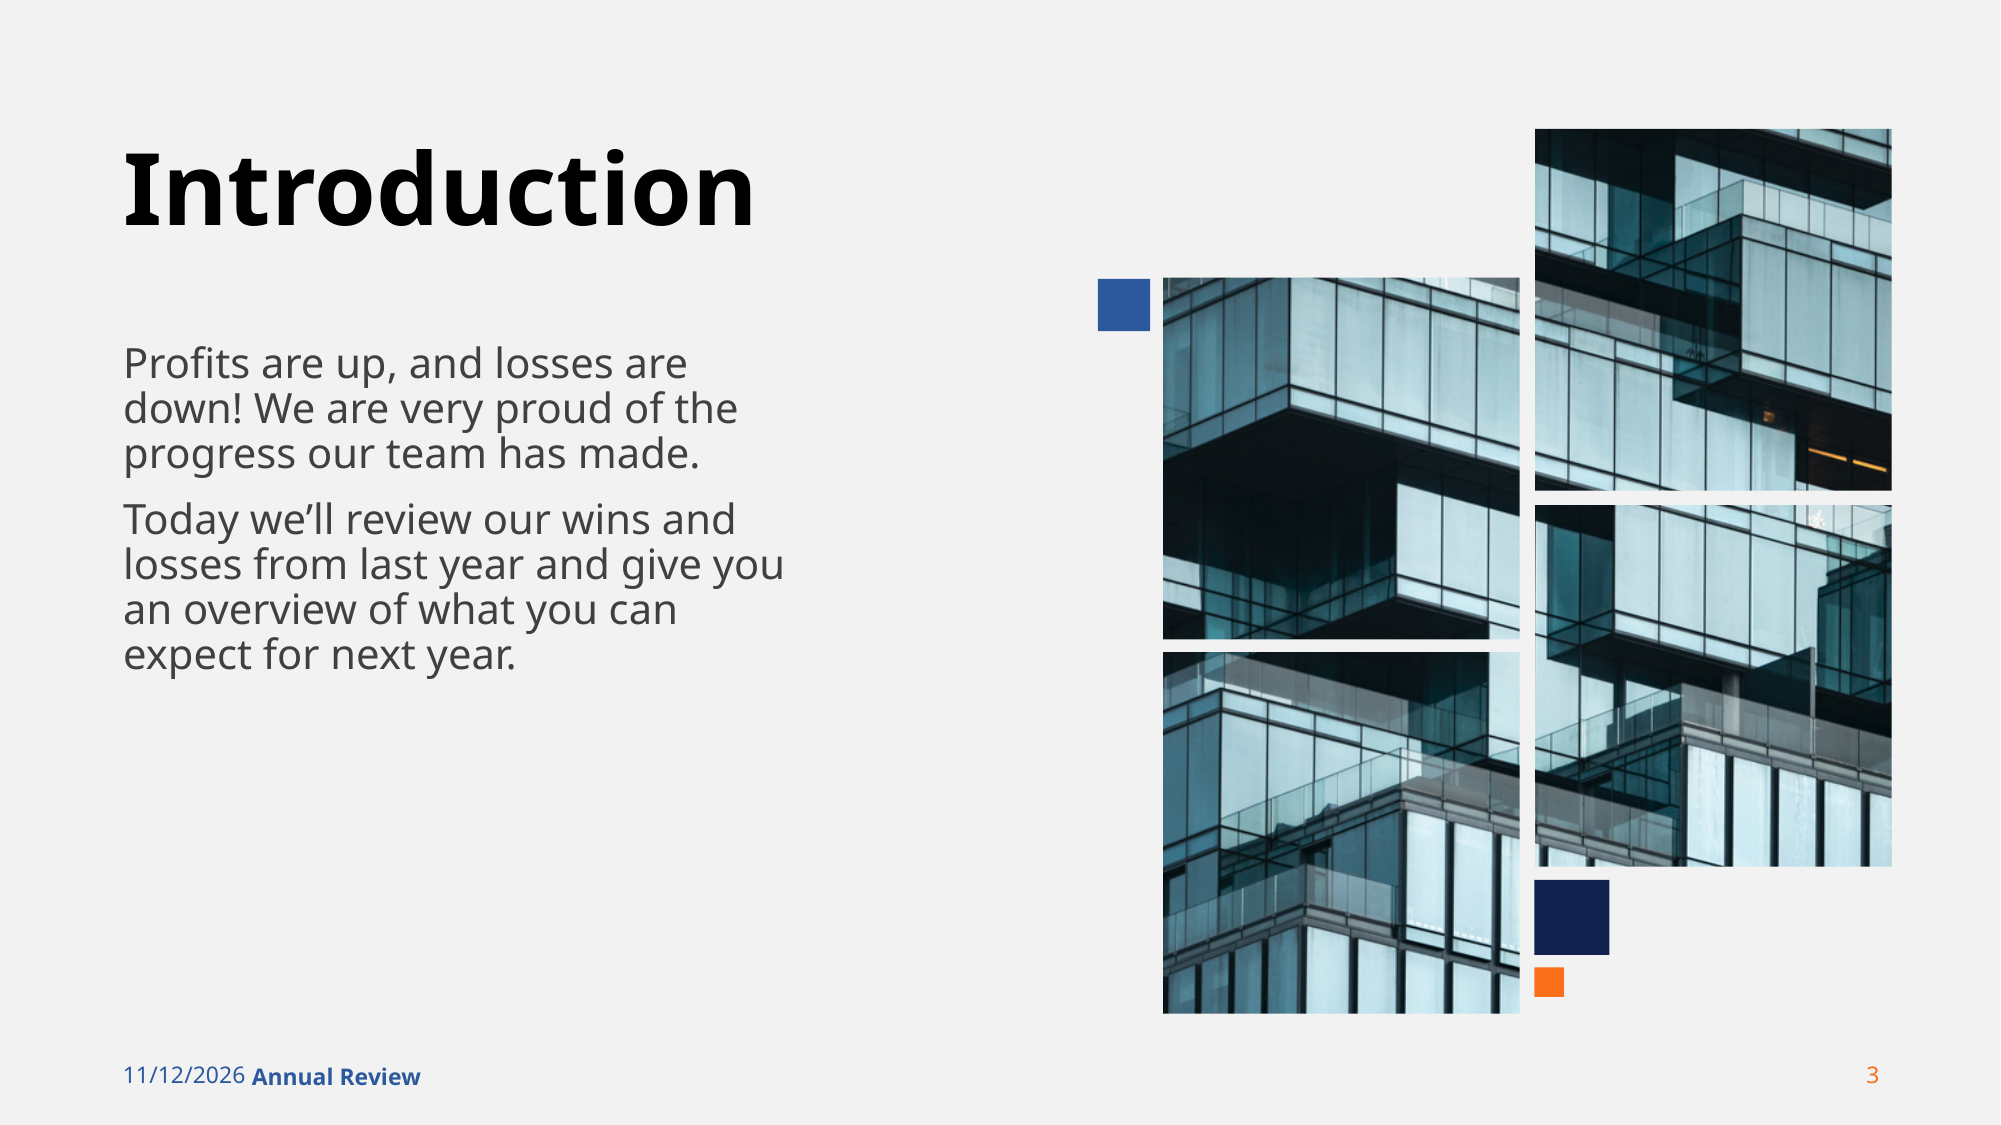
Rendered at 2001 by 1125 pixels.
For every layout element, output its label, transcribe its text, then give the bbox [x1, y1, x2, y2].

picture [1163, 128, 1892, 1014]
title Introduction [108, 132, 810, 269]
list Profits are up, and losses are down! We are very proud of the progress our team has made. ​ Today we’ll review our wins and losses from last year and give you an overview of what you can expect for next year. [108, 335, 810, 920]
